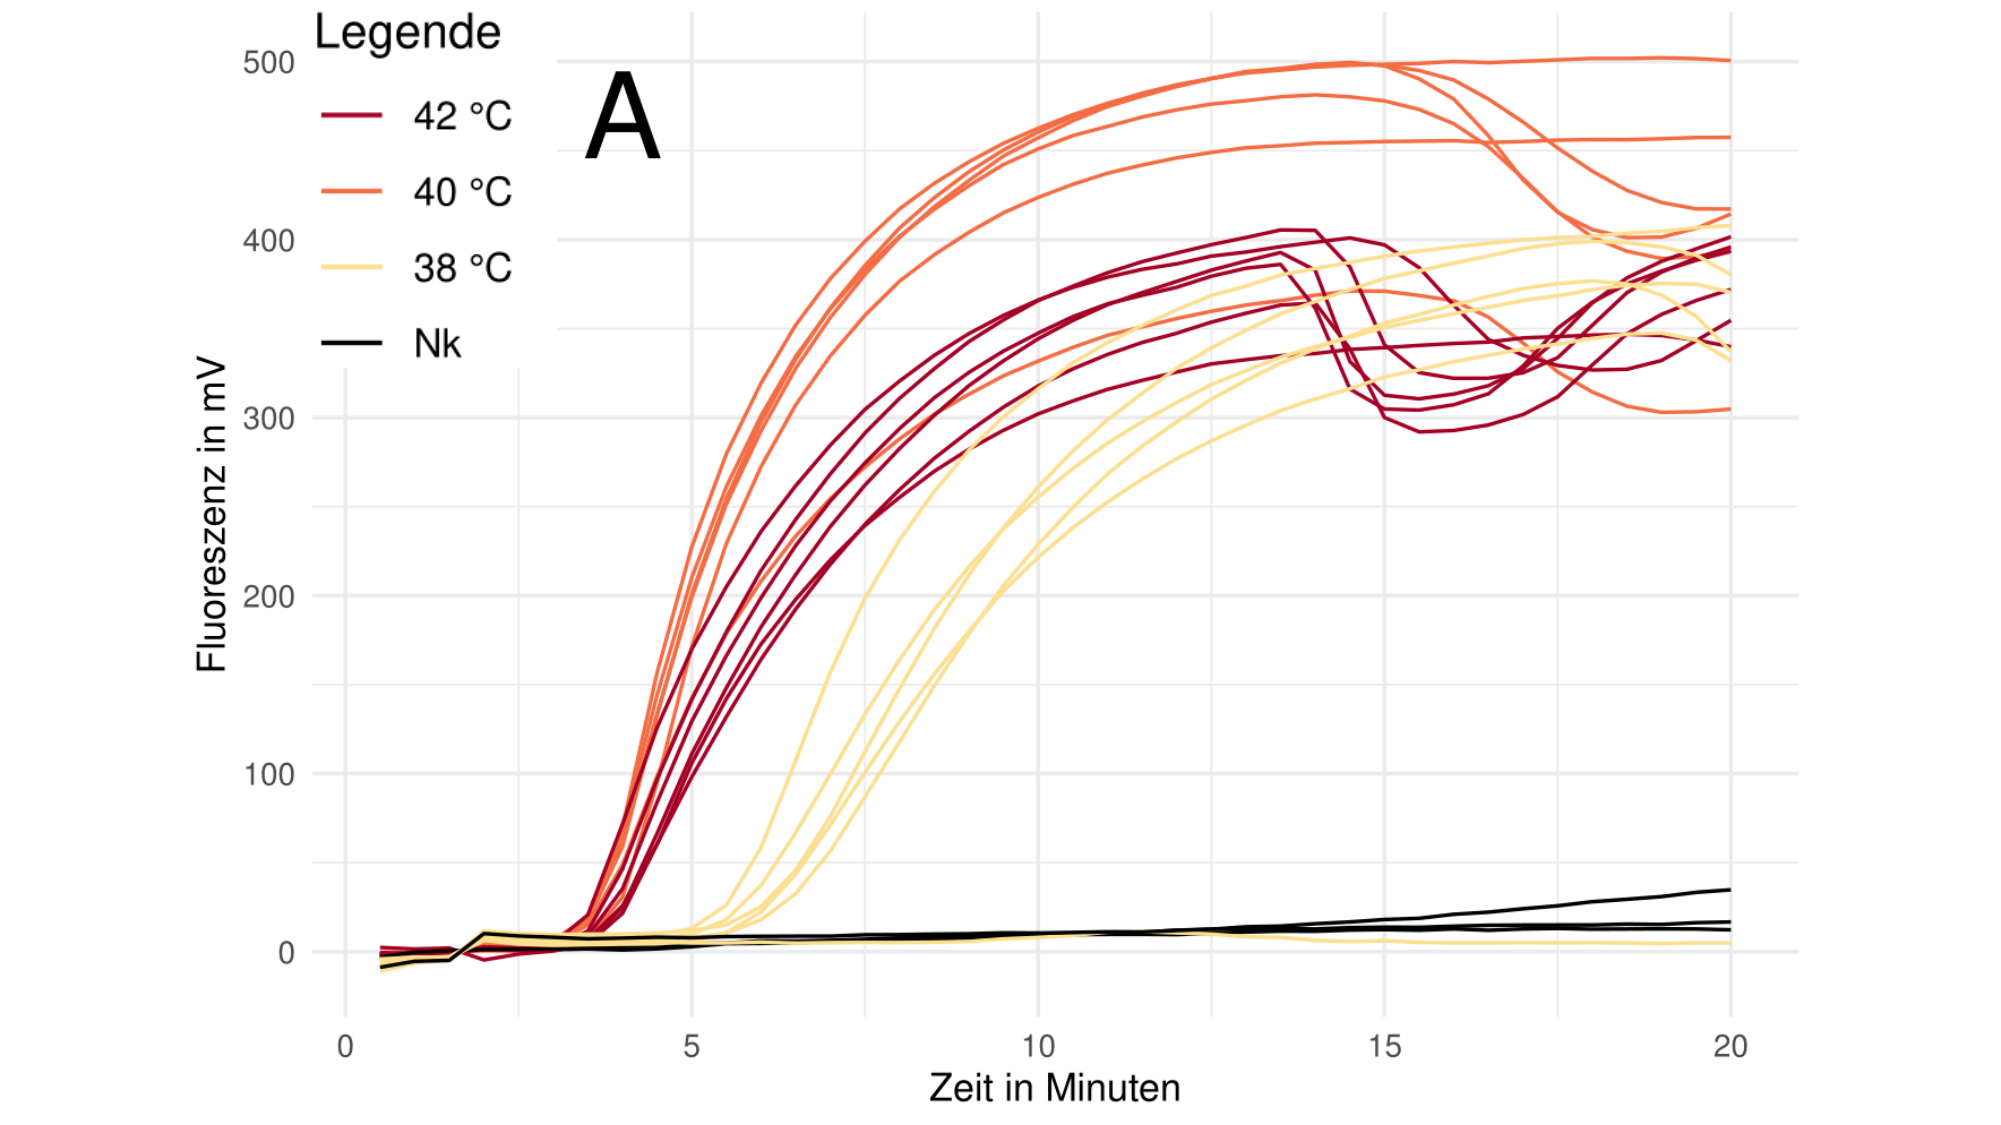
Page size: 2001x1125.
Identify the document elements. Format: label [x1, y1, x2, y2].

picture [188, 0, 1812, 1115]
